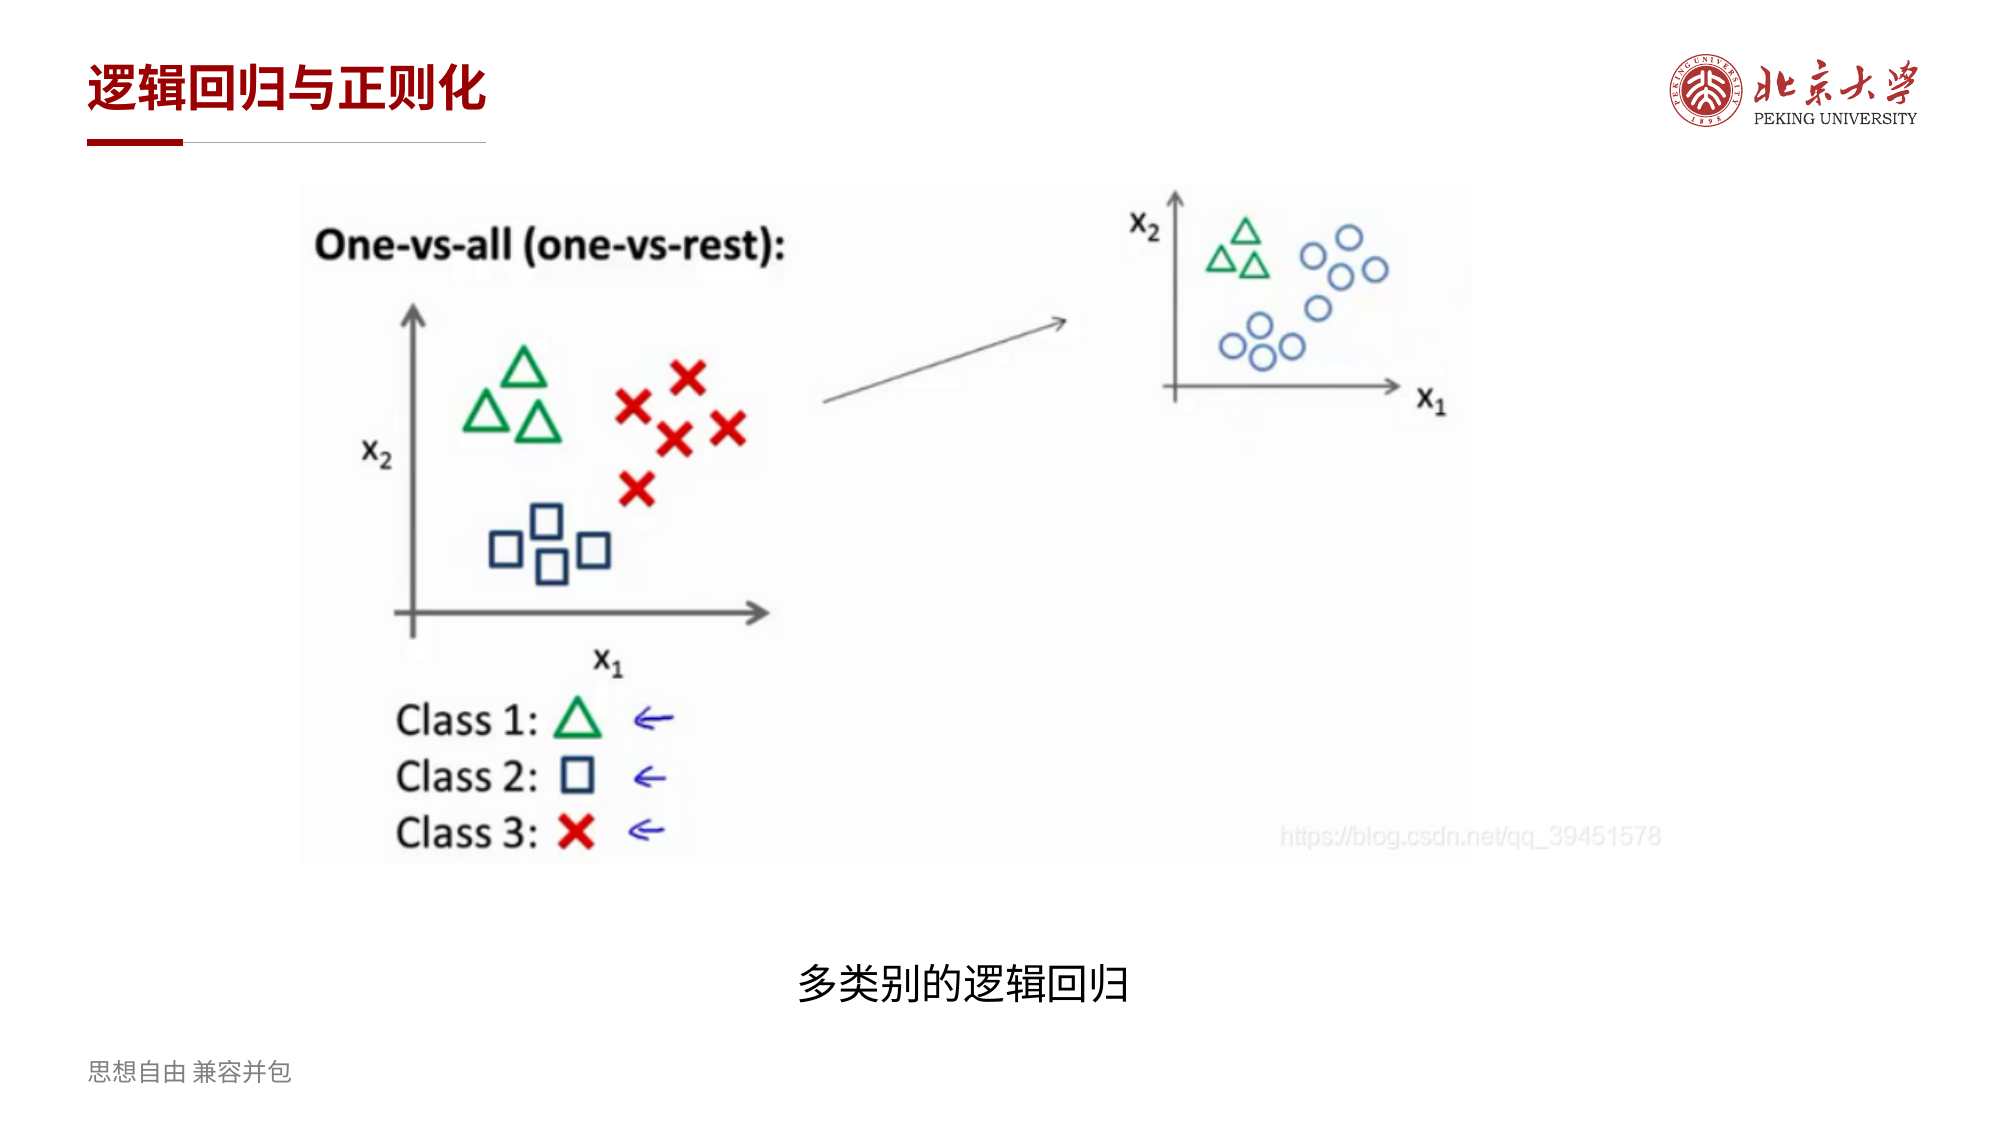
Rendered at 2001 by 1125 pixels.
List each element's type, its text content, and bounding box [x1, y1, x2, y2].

text_box 多类别的逻辑回归 [240, 950, 1687, 1016]
title 逻辑回归与正则化 [72, 39, 1559, 142]
picture [95, 169, 1676, 865]
